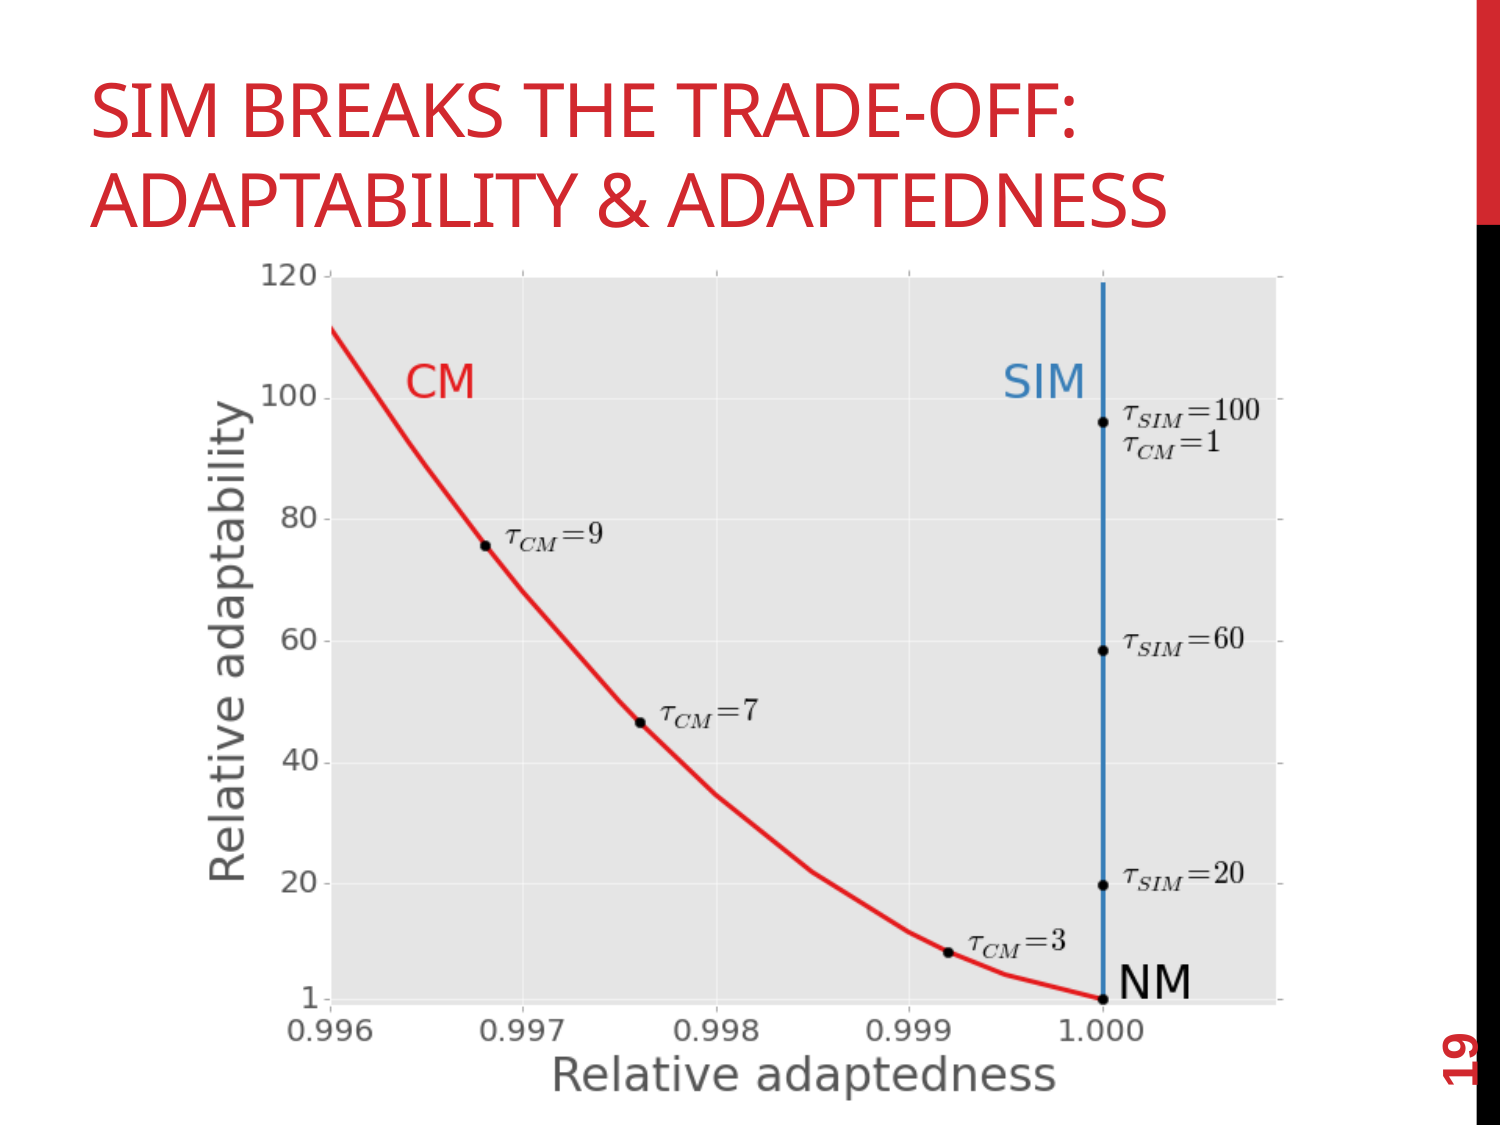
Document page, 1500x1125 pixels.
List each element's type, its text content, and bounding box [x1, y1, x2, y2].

title SIM Breaks the trade-off: adaptability & adaptedness [75, 25, 1424, 250]
picture [179, 231, 1306, 1125]
slide_number 19 [1427, 887, 1488, 1104]
